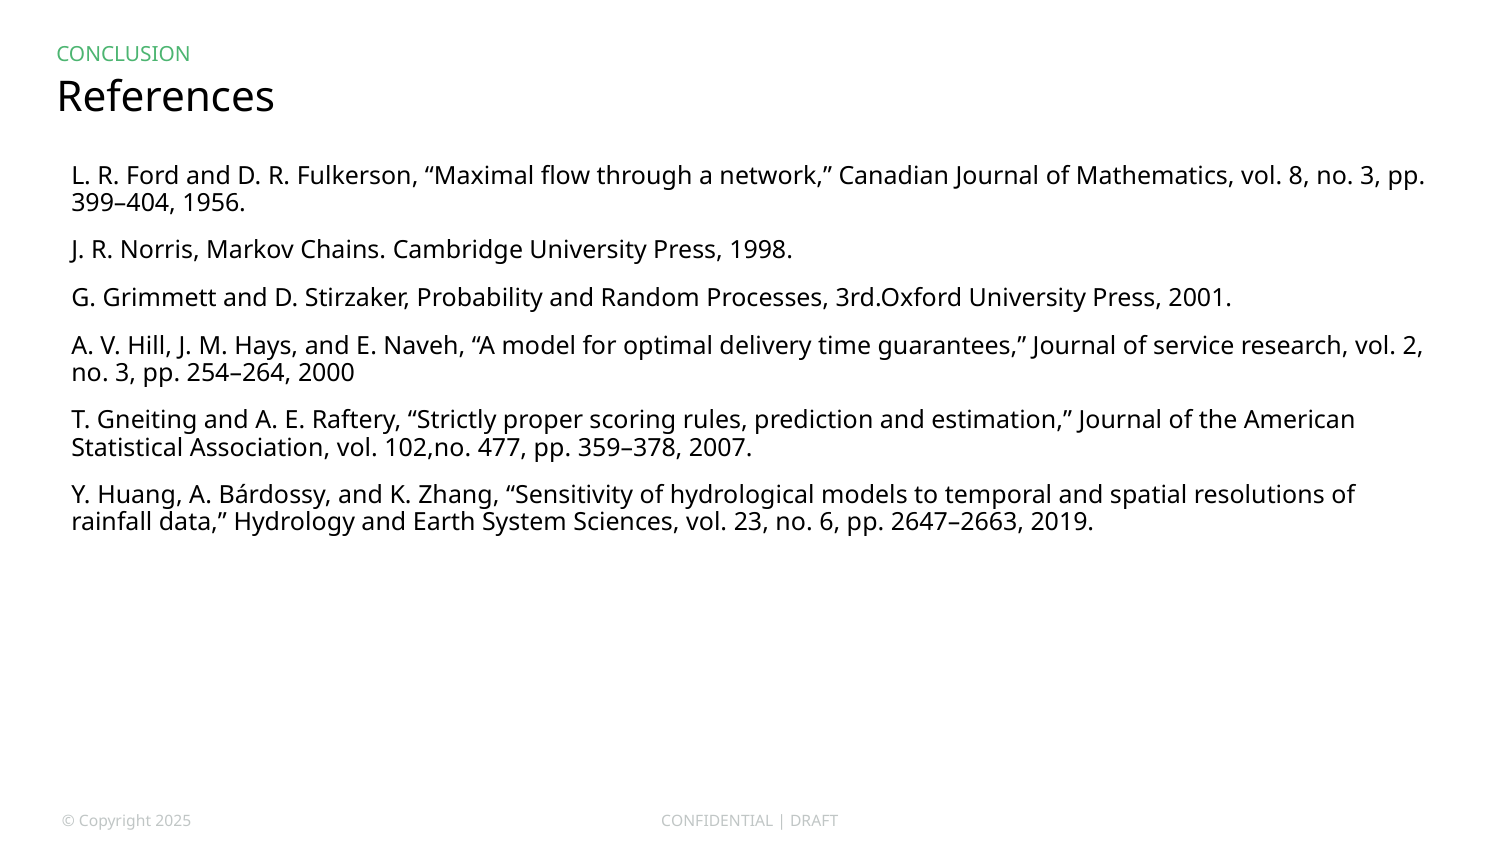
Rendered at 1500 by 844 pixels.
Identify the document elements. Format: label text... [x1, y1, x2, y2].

list L. R. Ford and D. R. Fulkerson, “Maximal flow through a network,” Canadian Journal of Mathematics, vol. 8, no. 3, pp. 399–404, 1956. J. R. Norris, Markov Chains. Cambridge University Press, 1998. G. Grimmett and D. Stirzaker, Probability and Random Processes, 3rd.Oxford University Press, 2001. A. V. Hill, J. M. Hays, and E. Naveh, “A model for optimal delivery time guarantees,” Journal of service research, vol. 2, no. 3, pp. 254–264, 2000 T. Gneiting and A. E. Raftery, “Strictly proper scoring rules, prediction and estimation,” Journal of the American Statistical Association, vol. 102,no. 477, pp. 359–378, 2007. Y. Huang, A. Bárdossy, and K. Zhang, “Sensitivity of hydrological models to temporal and spatial resolutions of rainfall data,” Hydrology and Earth System Sciences, vol. 23, no. 6, pp. 2647–2663, 2019. [56, 155, 1444, 689]
title References [56, 67, 1444, 129]
list CONCLUSION [56, 41, 1444, 67]
